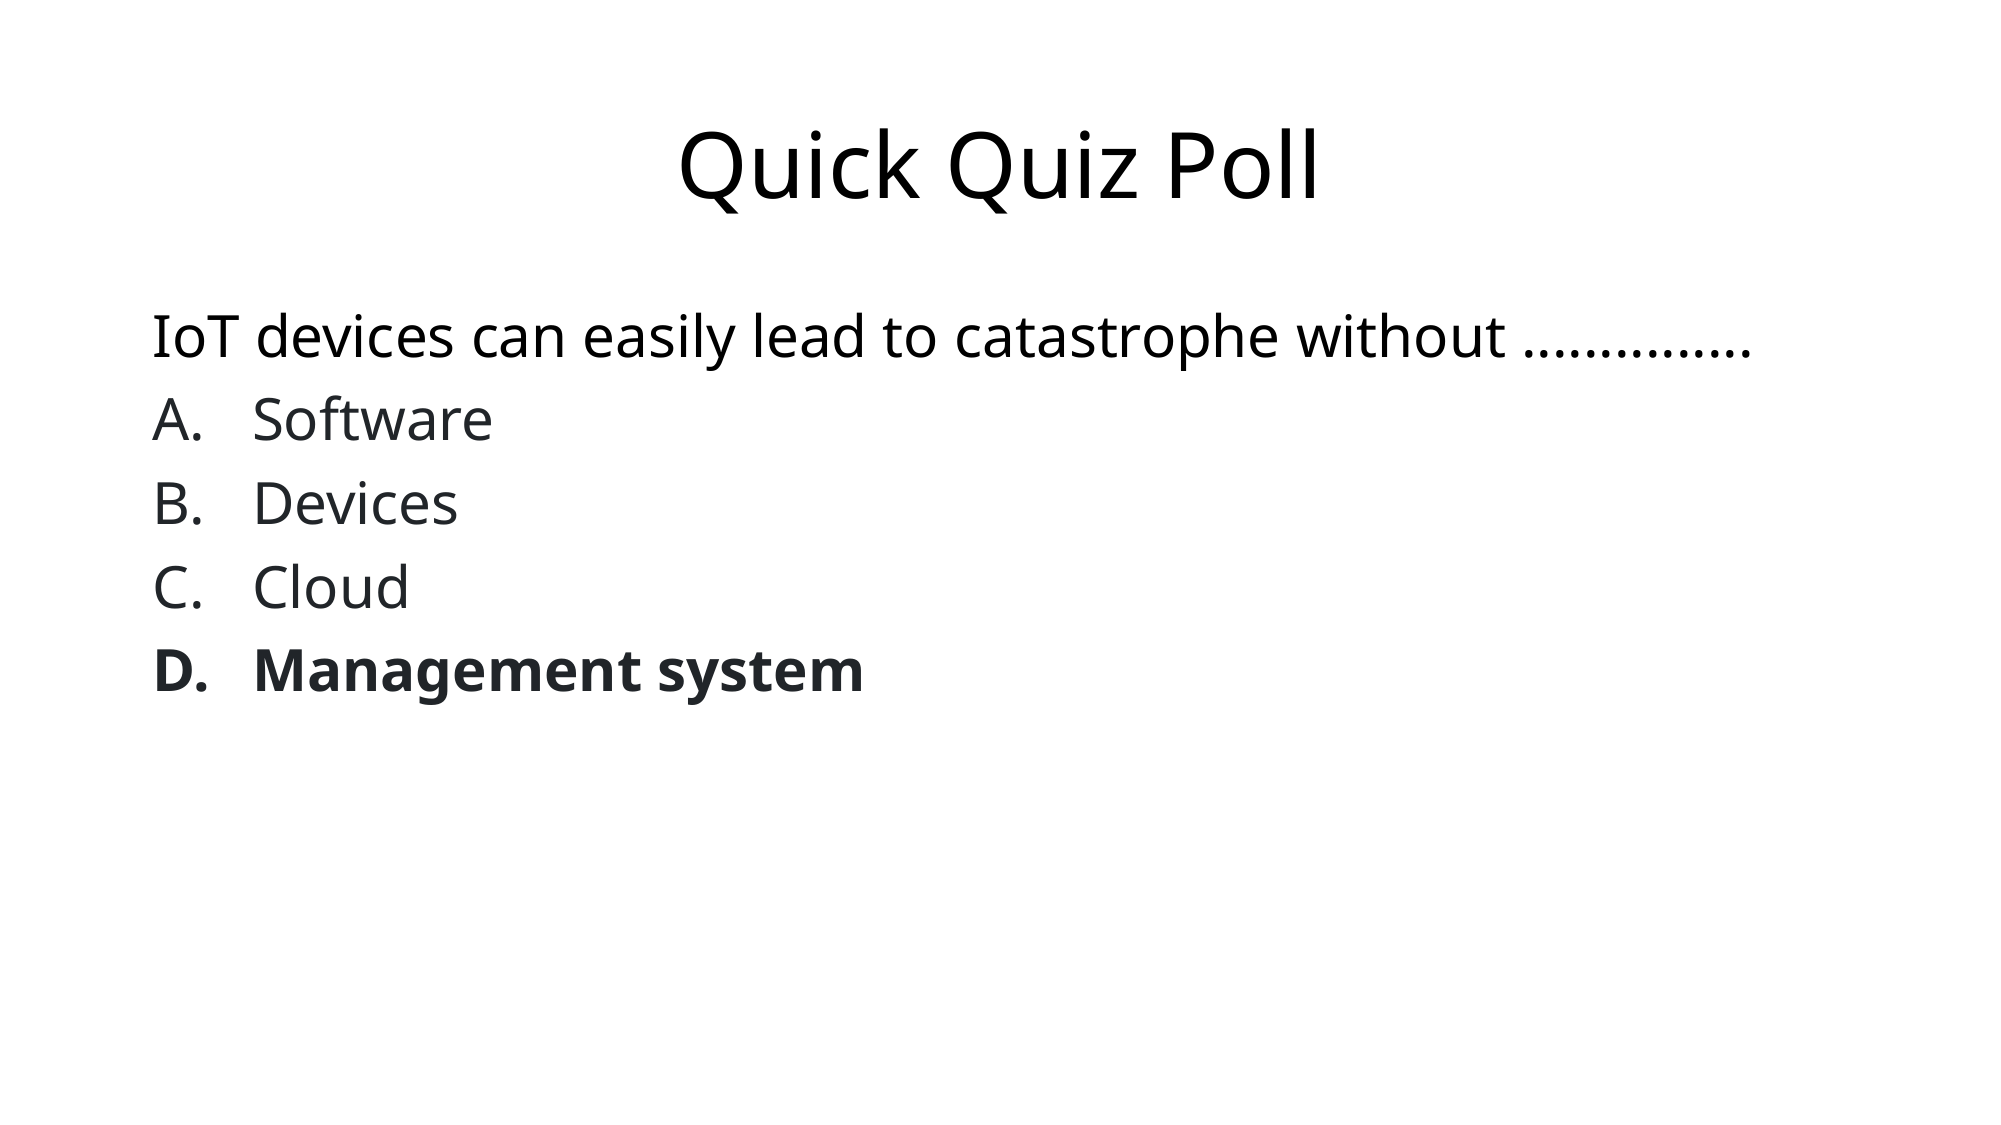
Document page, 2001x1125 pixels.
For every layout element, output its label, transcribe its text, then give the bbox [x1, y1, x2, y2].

title Quick Quiz Poll [137, 59, 1863, 278]
list IoT devices can easily lead to catastrophe without ............... Software Devices Cloud Management system [137, 299, 1863, 1014]
